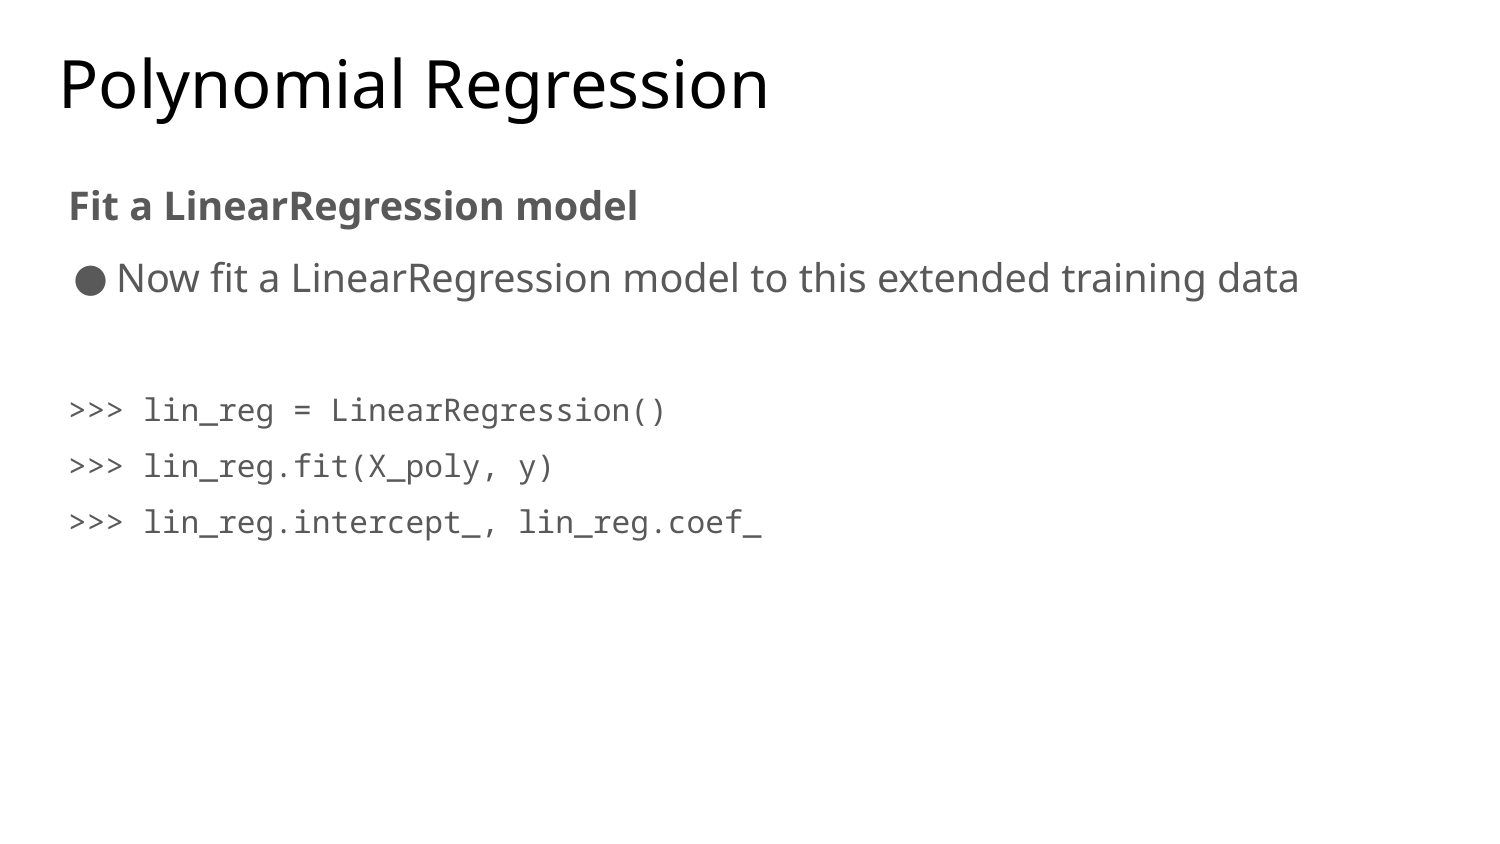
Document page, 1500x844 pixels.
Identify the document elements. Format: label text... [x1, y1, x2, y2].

text_box Polynomial Regression [58, 36, 1442, 138]
text_box Fit a LinearRegression model Now fit a LinearRegression model to this extended training data >>> lin_reg = LinearRegression() >>> lin_reg.fit(X_poly, y) >>> lin_reg.intercept_, lin_reg.coef_ [58, 147, 1442, 789]
